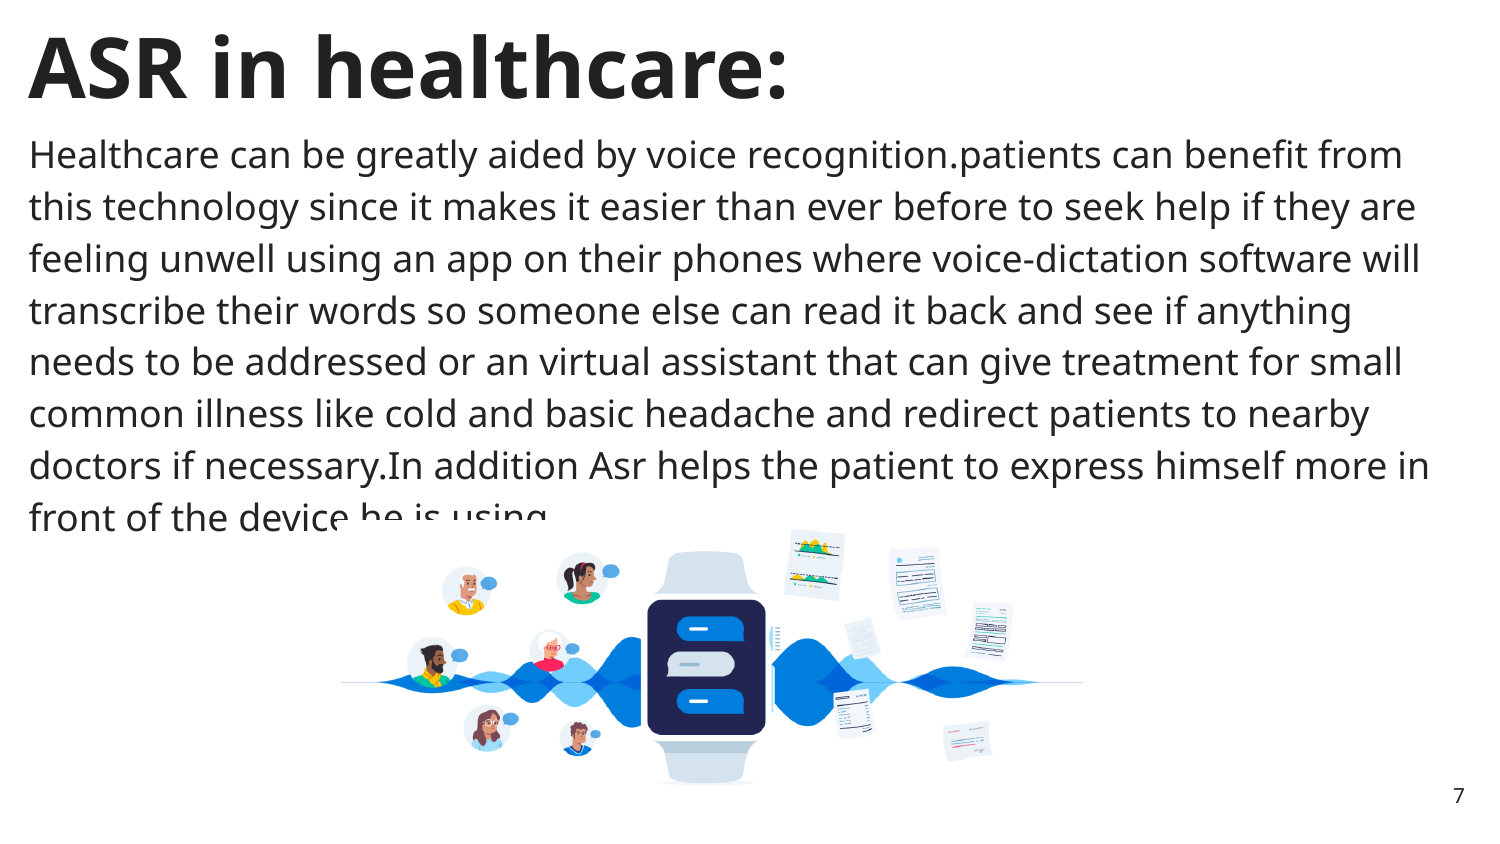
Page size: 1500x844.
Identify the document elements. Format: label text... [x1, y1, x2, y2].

title ASR in healthcare: [13, 0, 1412, 109]
list Healthcare can be greatly aided by voice recognition.patients can benefit from this technology since it makes it easier than ever before to seek help if they are feeling unwell using an app on their phones where voice-dictation software will transcribe their words so someone else can read it back and see if anything needs to be addressed or an virtual assistant that can give treatment for small common illness like cold and basic headache and redirect patients to nearby doctors if necessary.In addition Asr helps the patient to express himself more in front of the device he is using [13, 109, 1455, 559]
slide_number ‹#› [1389, 764, 1480, 830]
picture [337, 520, 1088, 793]
